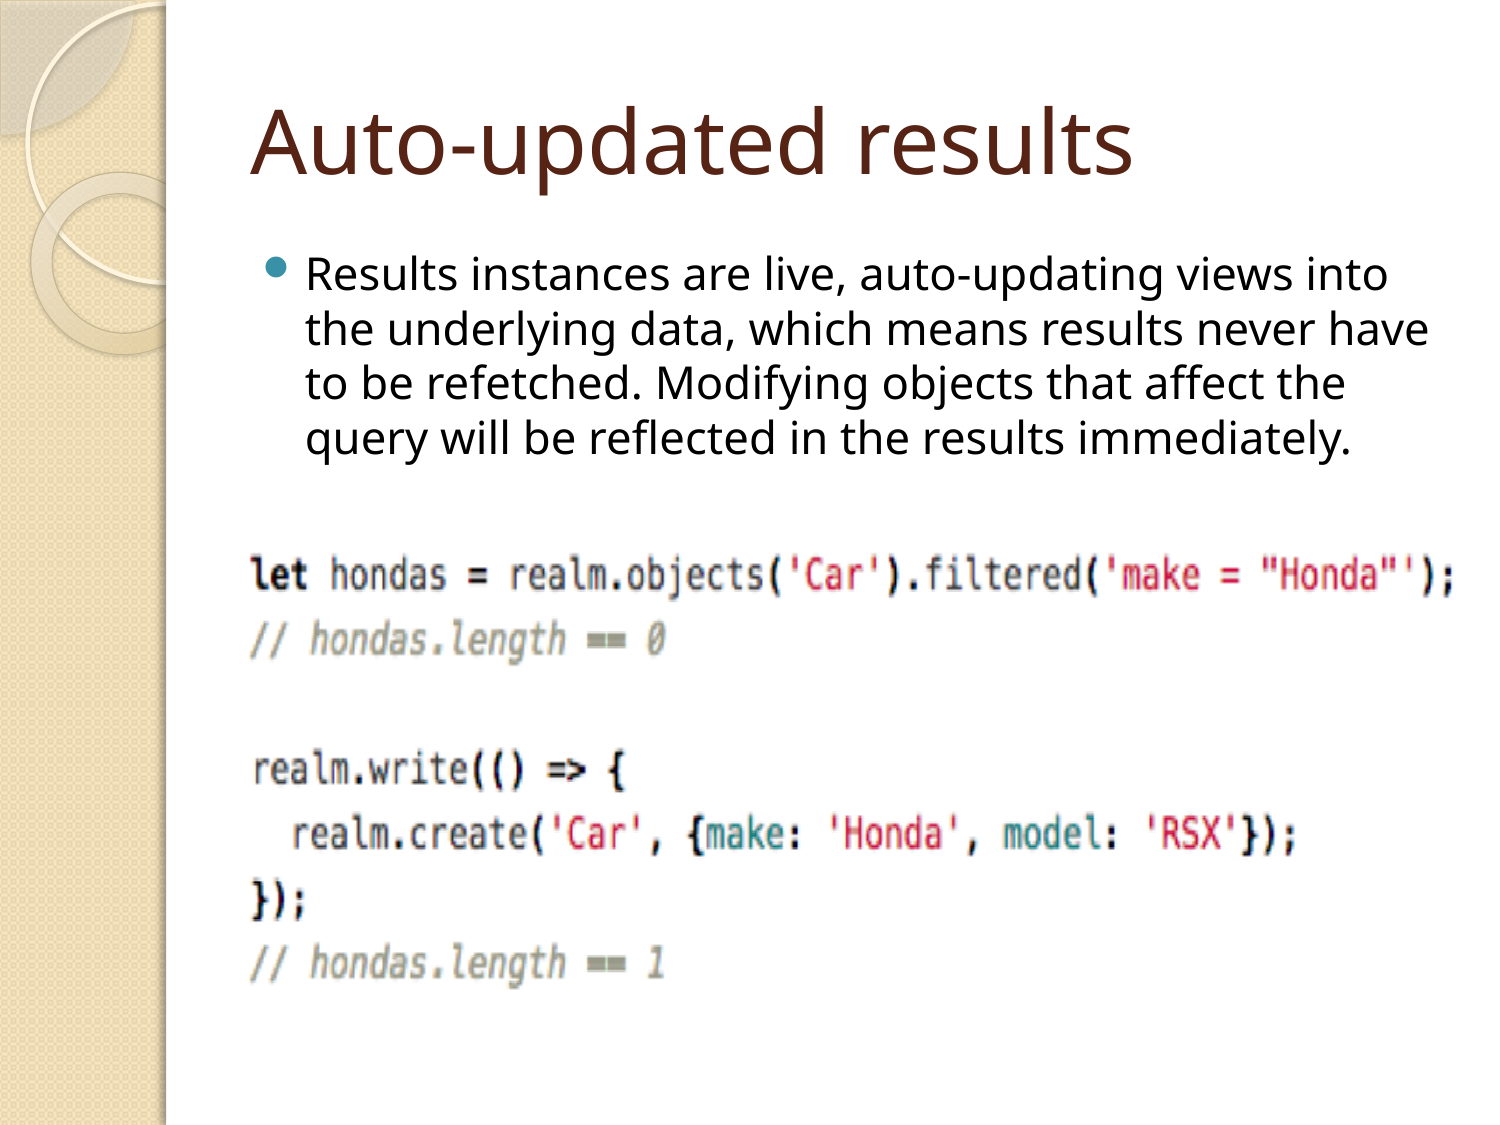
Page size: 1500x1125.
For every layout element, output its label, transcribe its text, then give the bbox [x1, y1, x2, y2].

title Auto-updated results [235, 45, 1466, 233]
list Results instances are live, auto-updating views into the underlying data, which means results never have to be refetched. Modifying objects that affect the query will be reflected in the results immediately. [235, 237, 1466, 502]
picture [235, 504, 1466, 1018]
